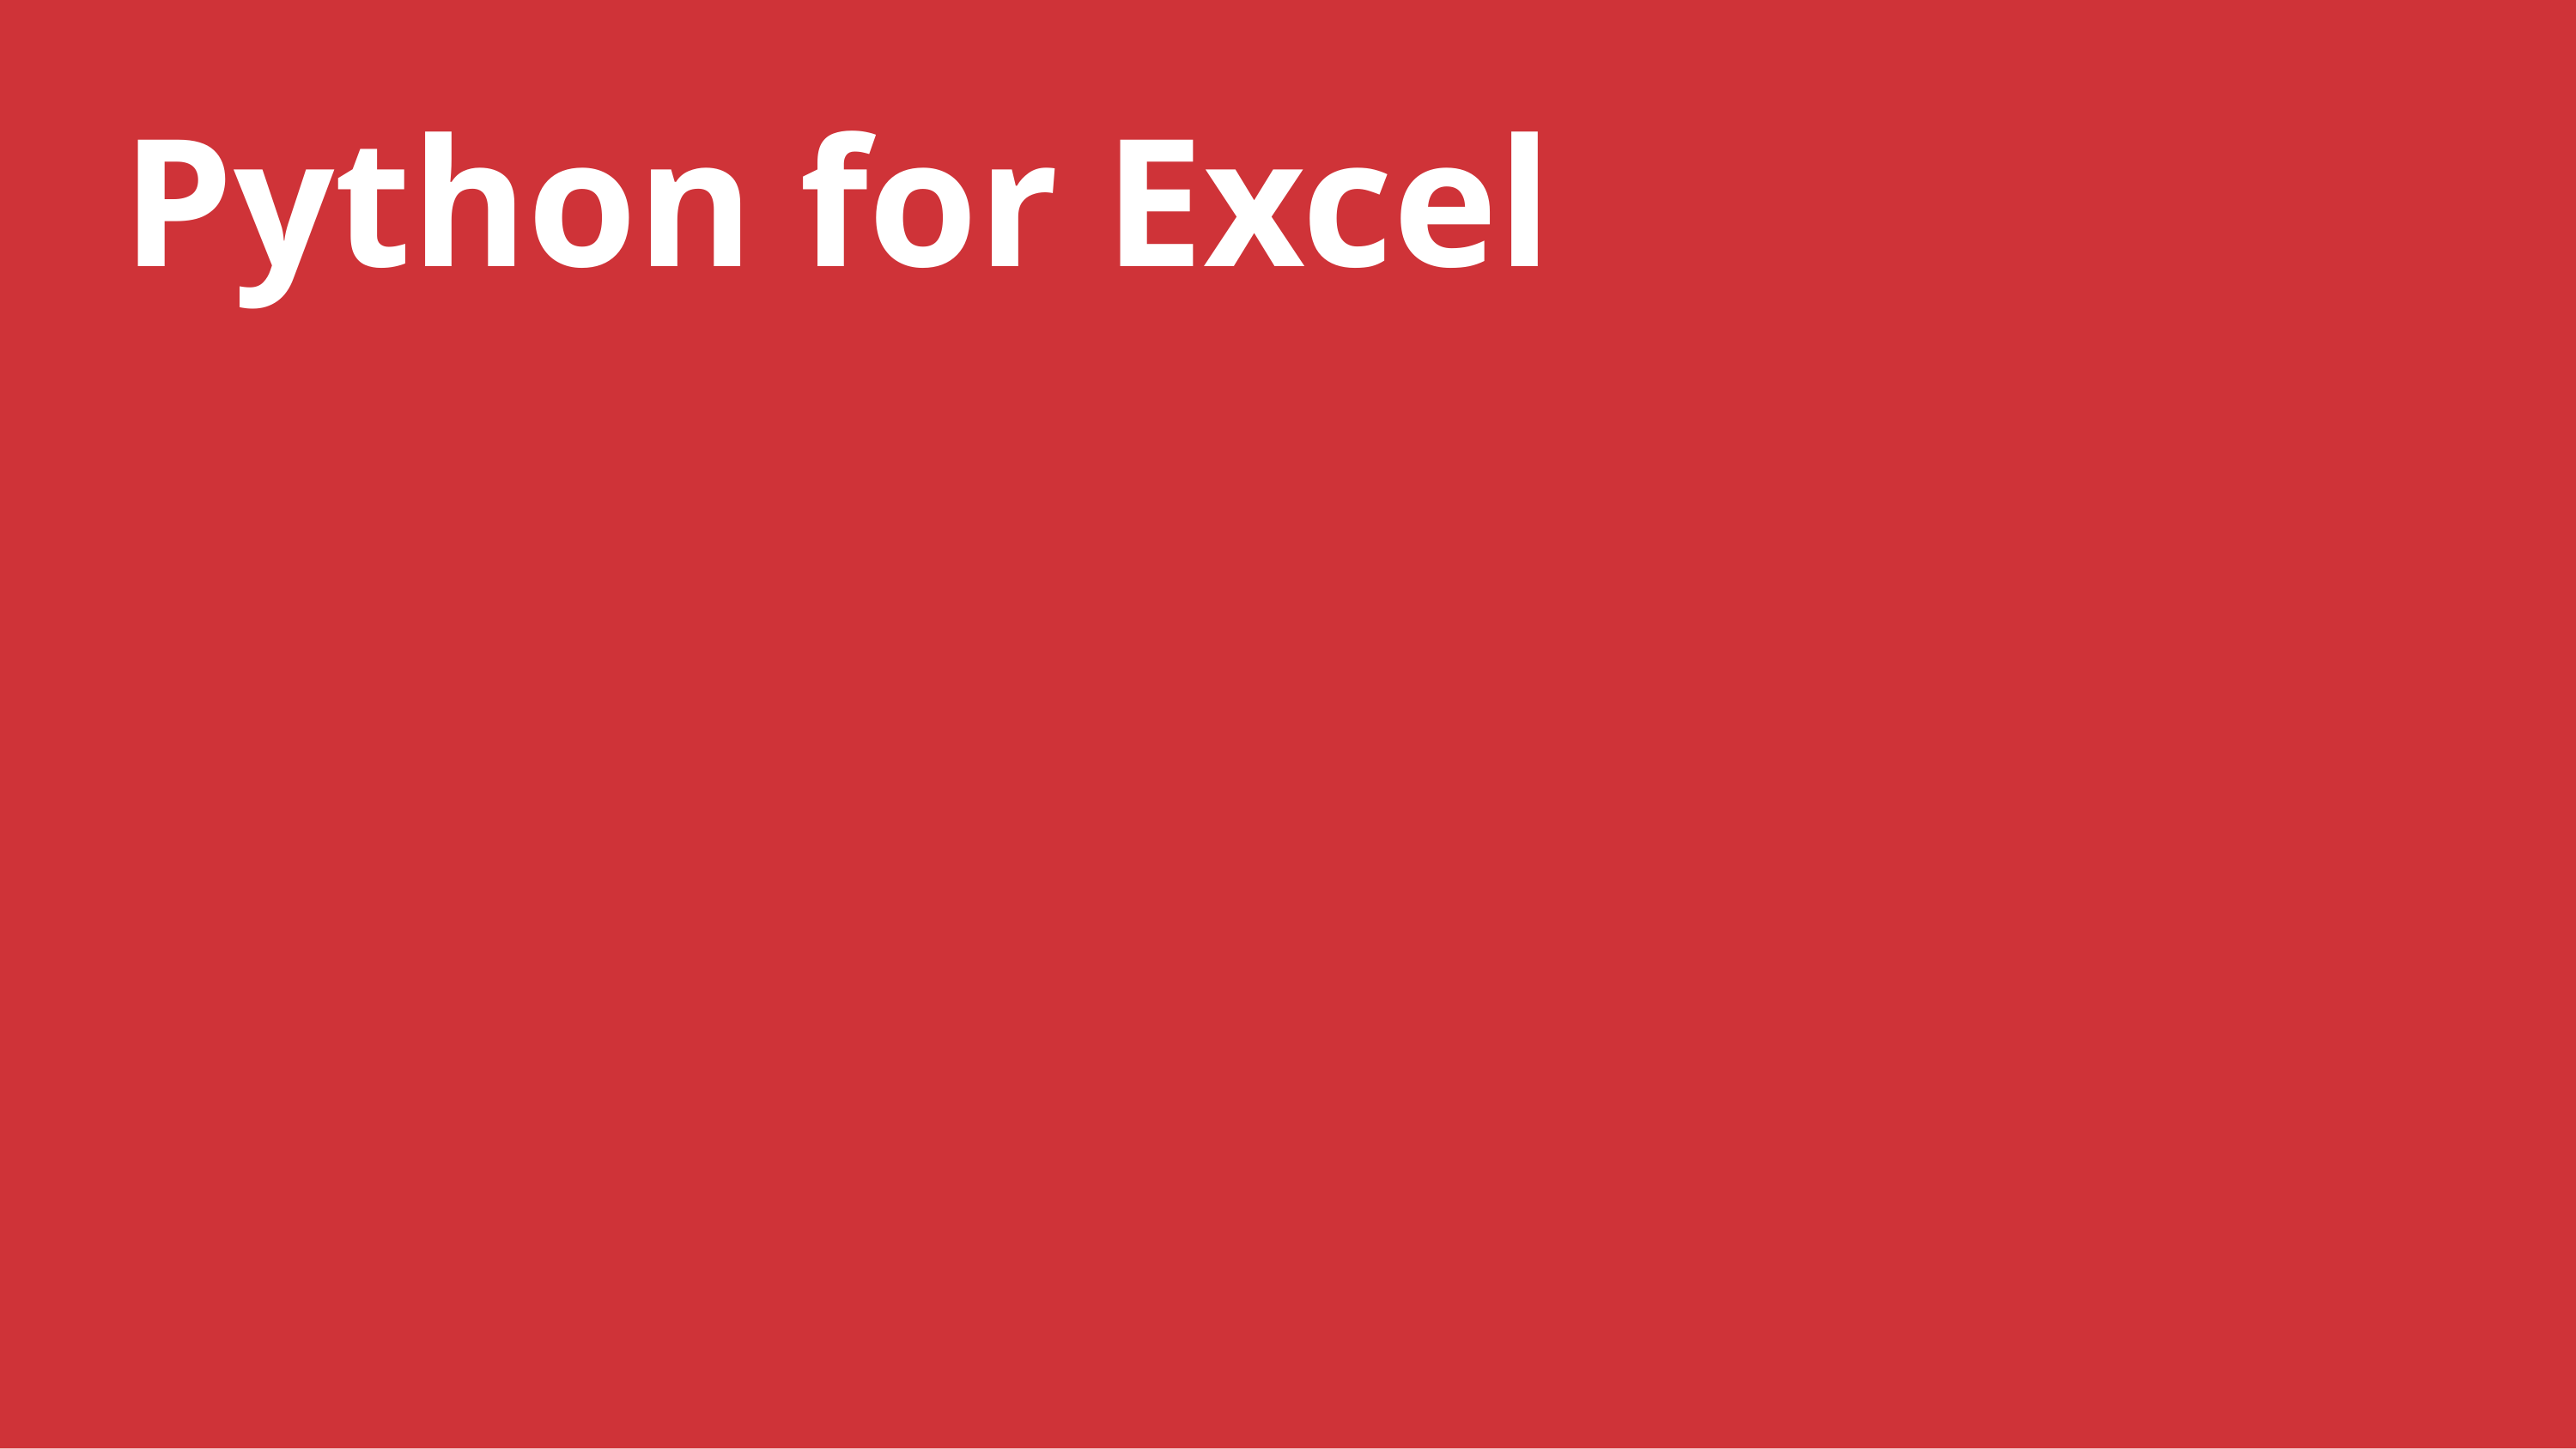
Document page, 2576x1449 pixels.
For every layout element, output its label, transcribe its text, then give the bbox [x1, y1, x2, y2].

text_box [0, 0, 2576, 1449]
text_box Python for Excel [110, 82, 2292, 309]
